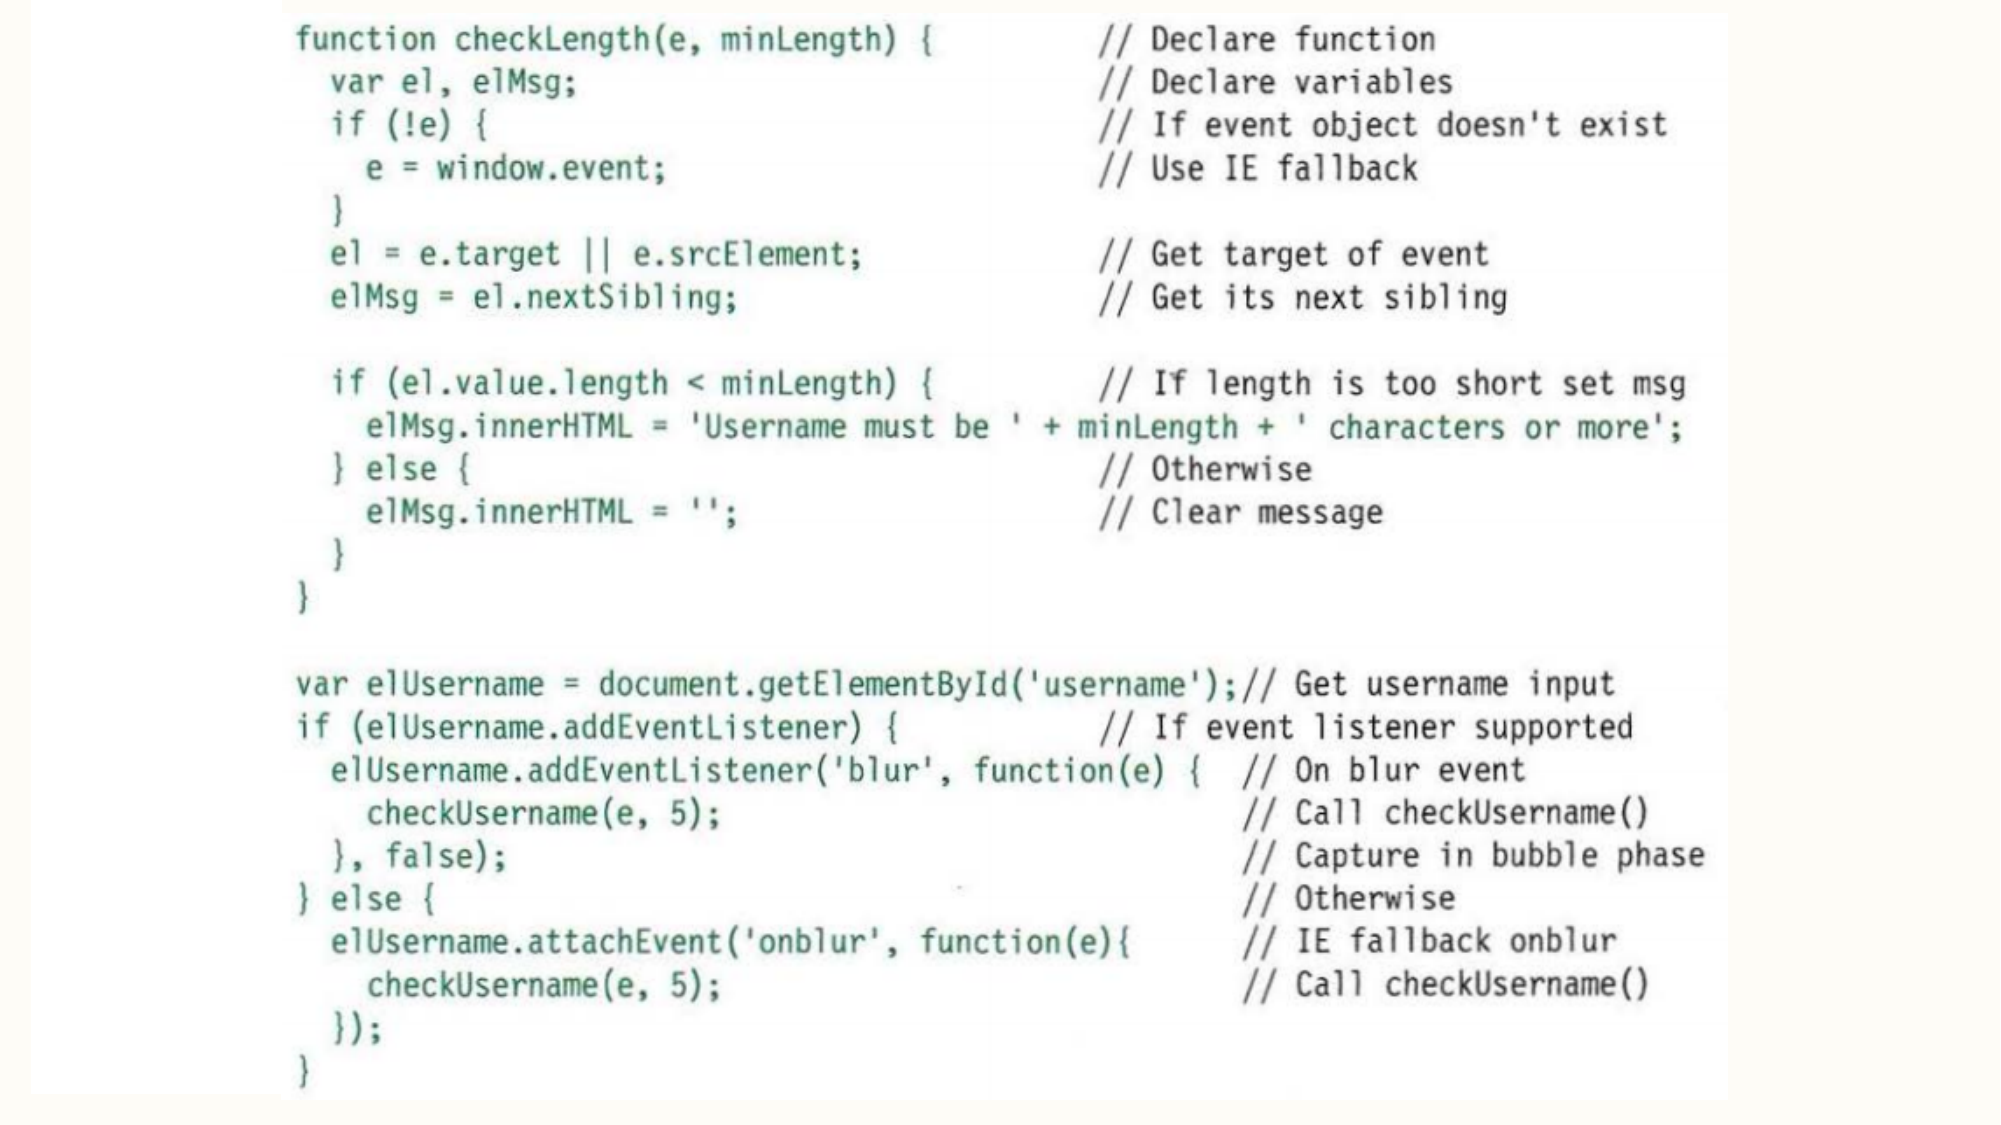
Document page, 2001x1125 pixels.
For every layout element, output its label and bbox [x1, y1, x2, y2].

picture [31, 0, 1729, 1101]
